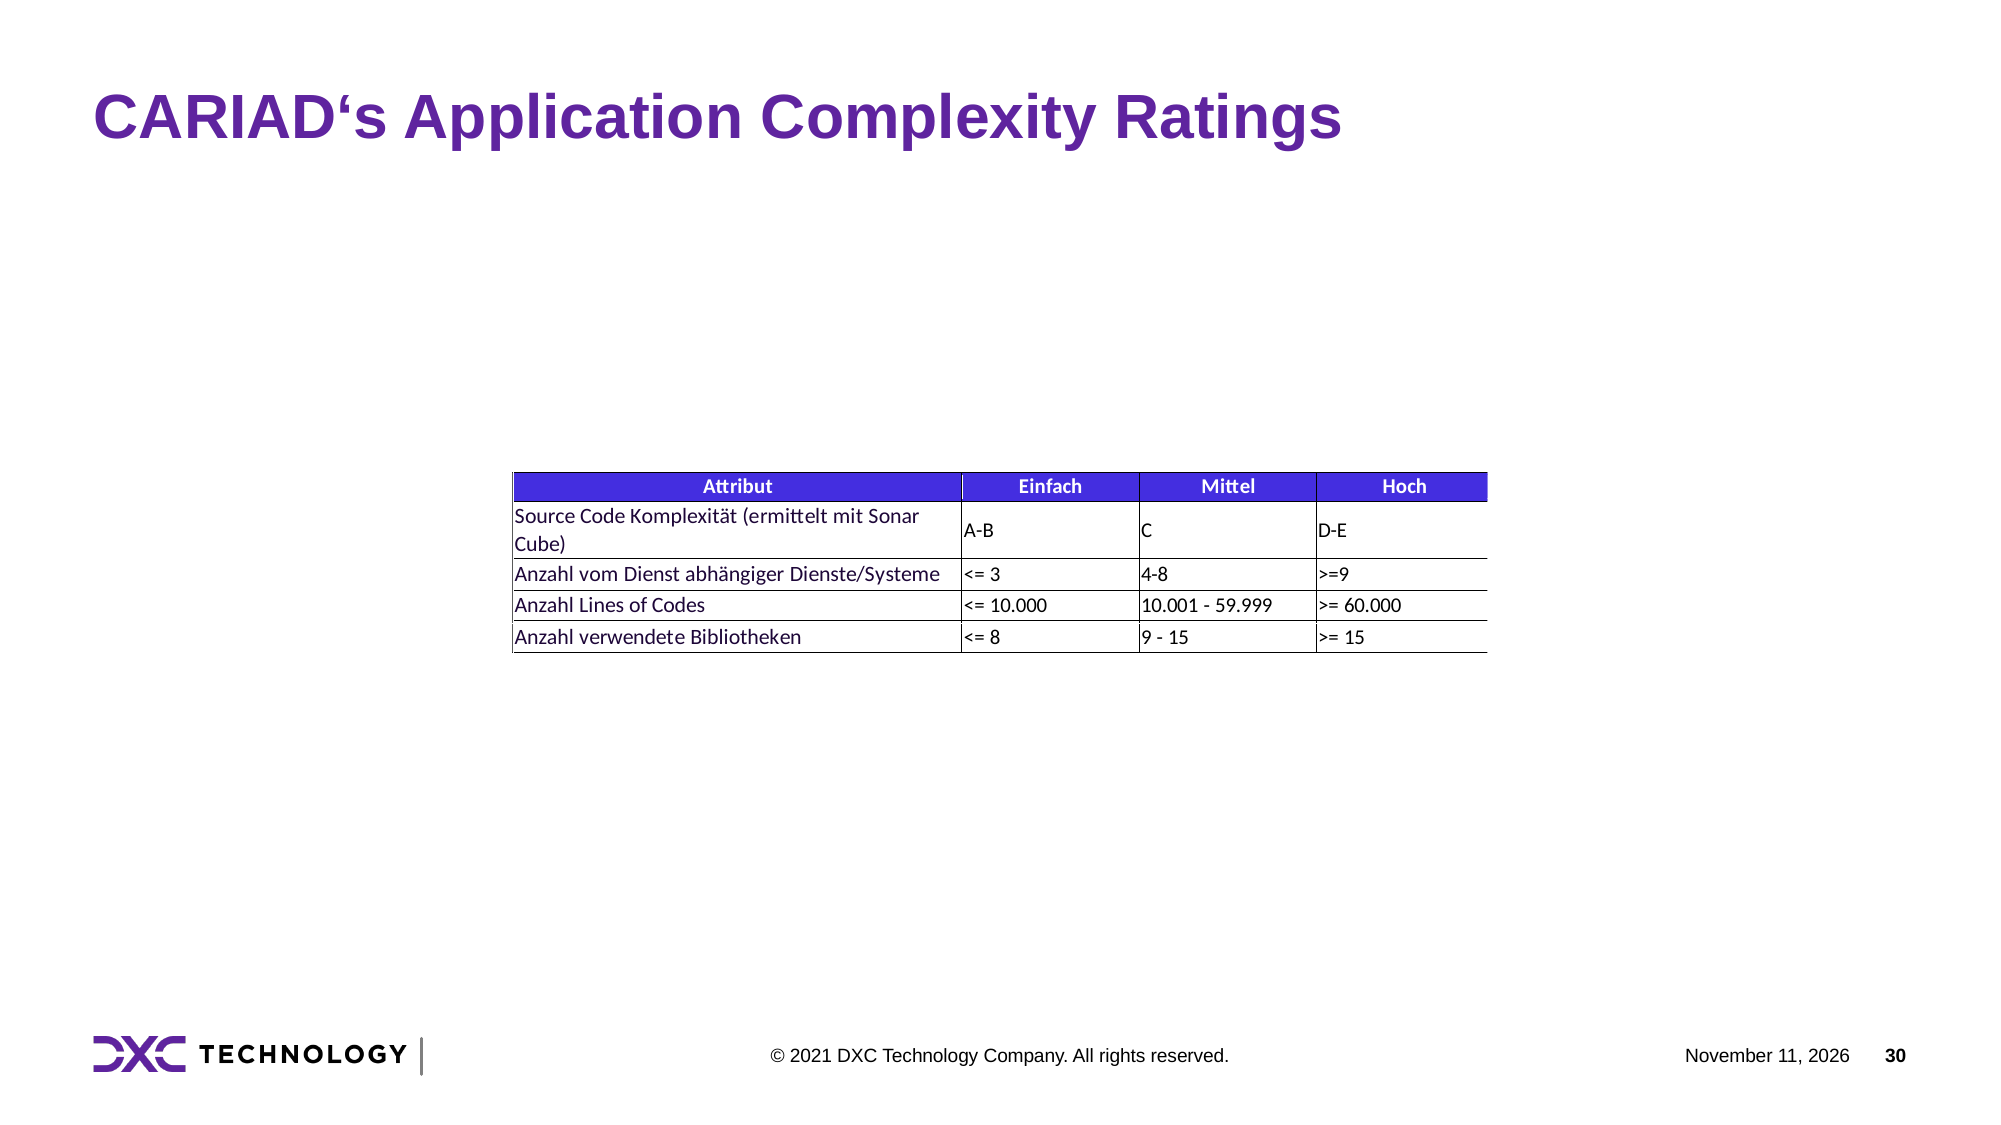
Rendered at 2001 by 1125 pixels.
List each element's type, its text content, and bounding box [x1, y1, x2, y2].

picture [512, 442, 1488, 683]
picture [93, 1036, 407, 1072]
title CARIAD‘s Application Complexity Ratings [93, 87, 1907, 282]
